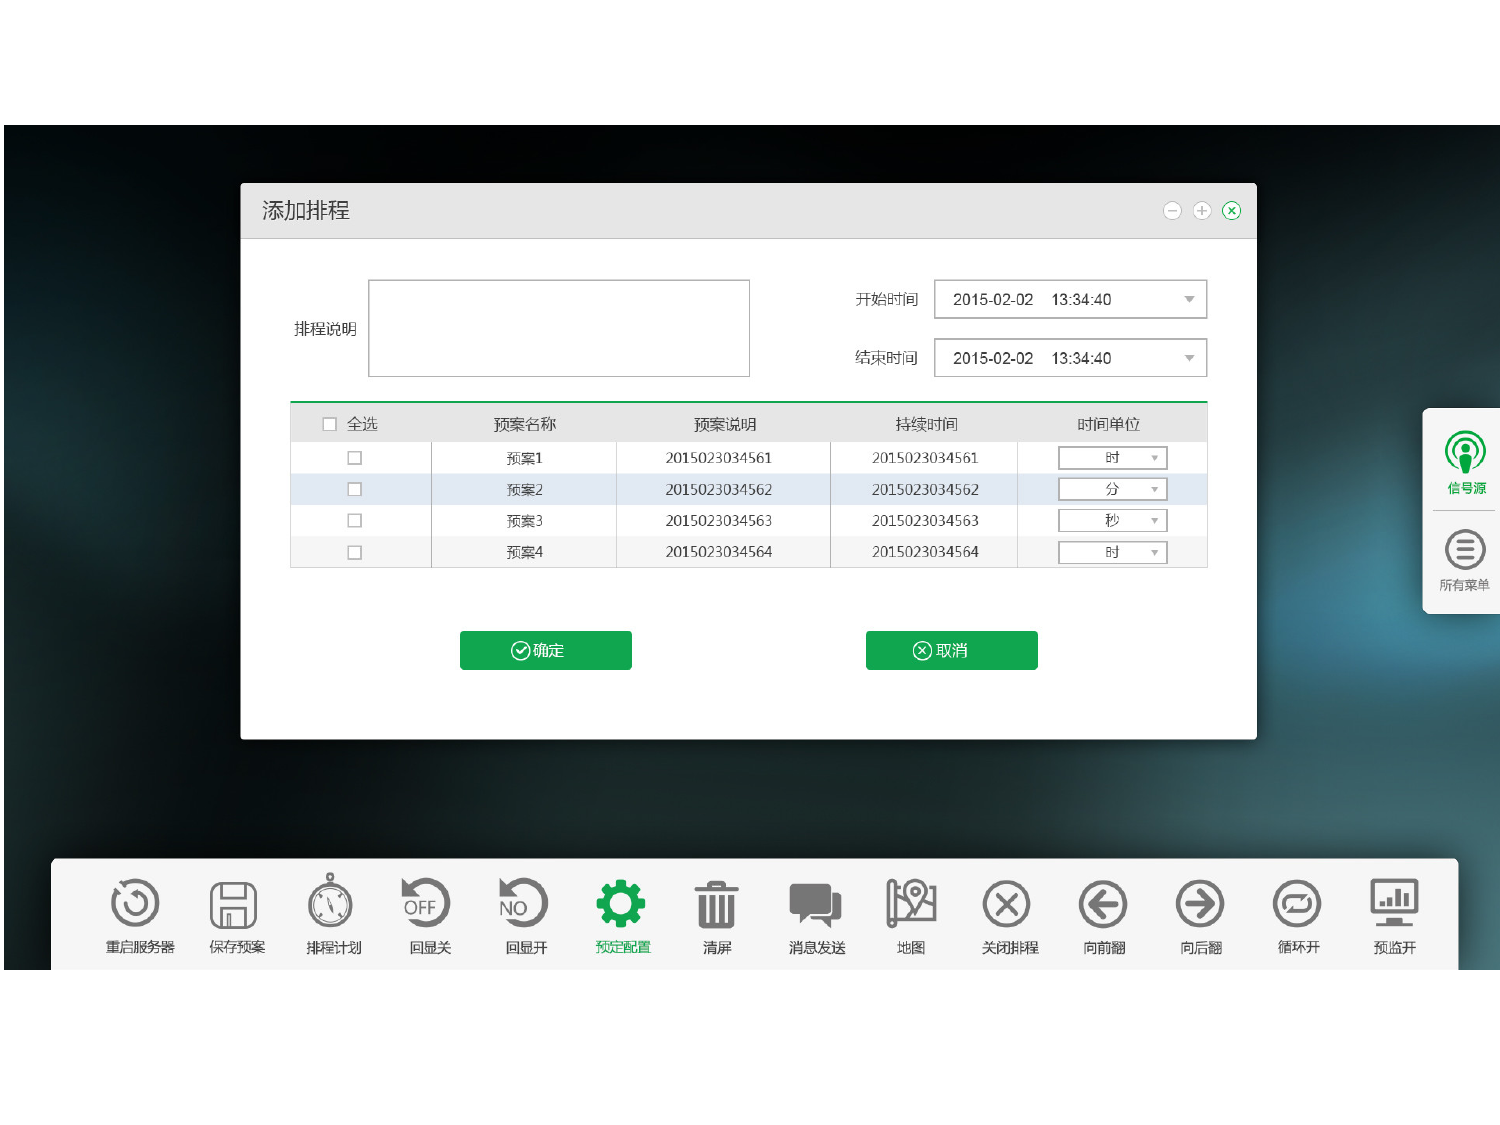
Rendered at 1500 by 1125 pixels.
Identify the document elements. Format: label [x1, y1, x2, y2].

picture [3, 125, 1500, 970]
